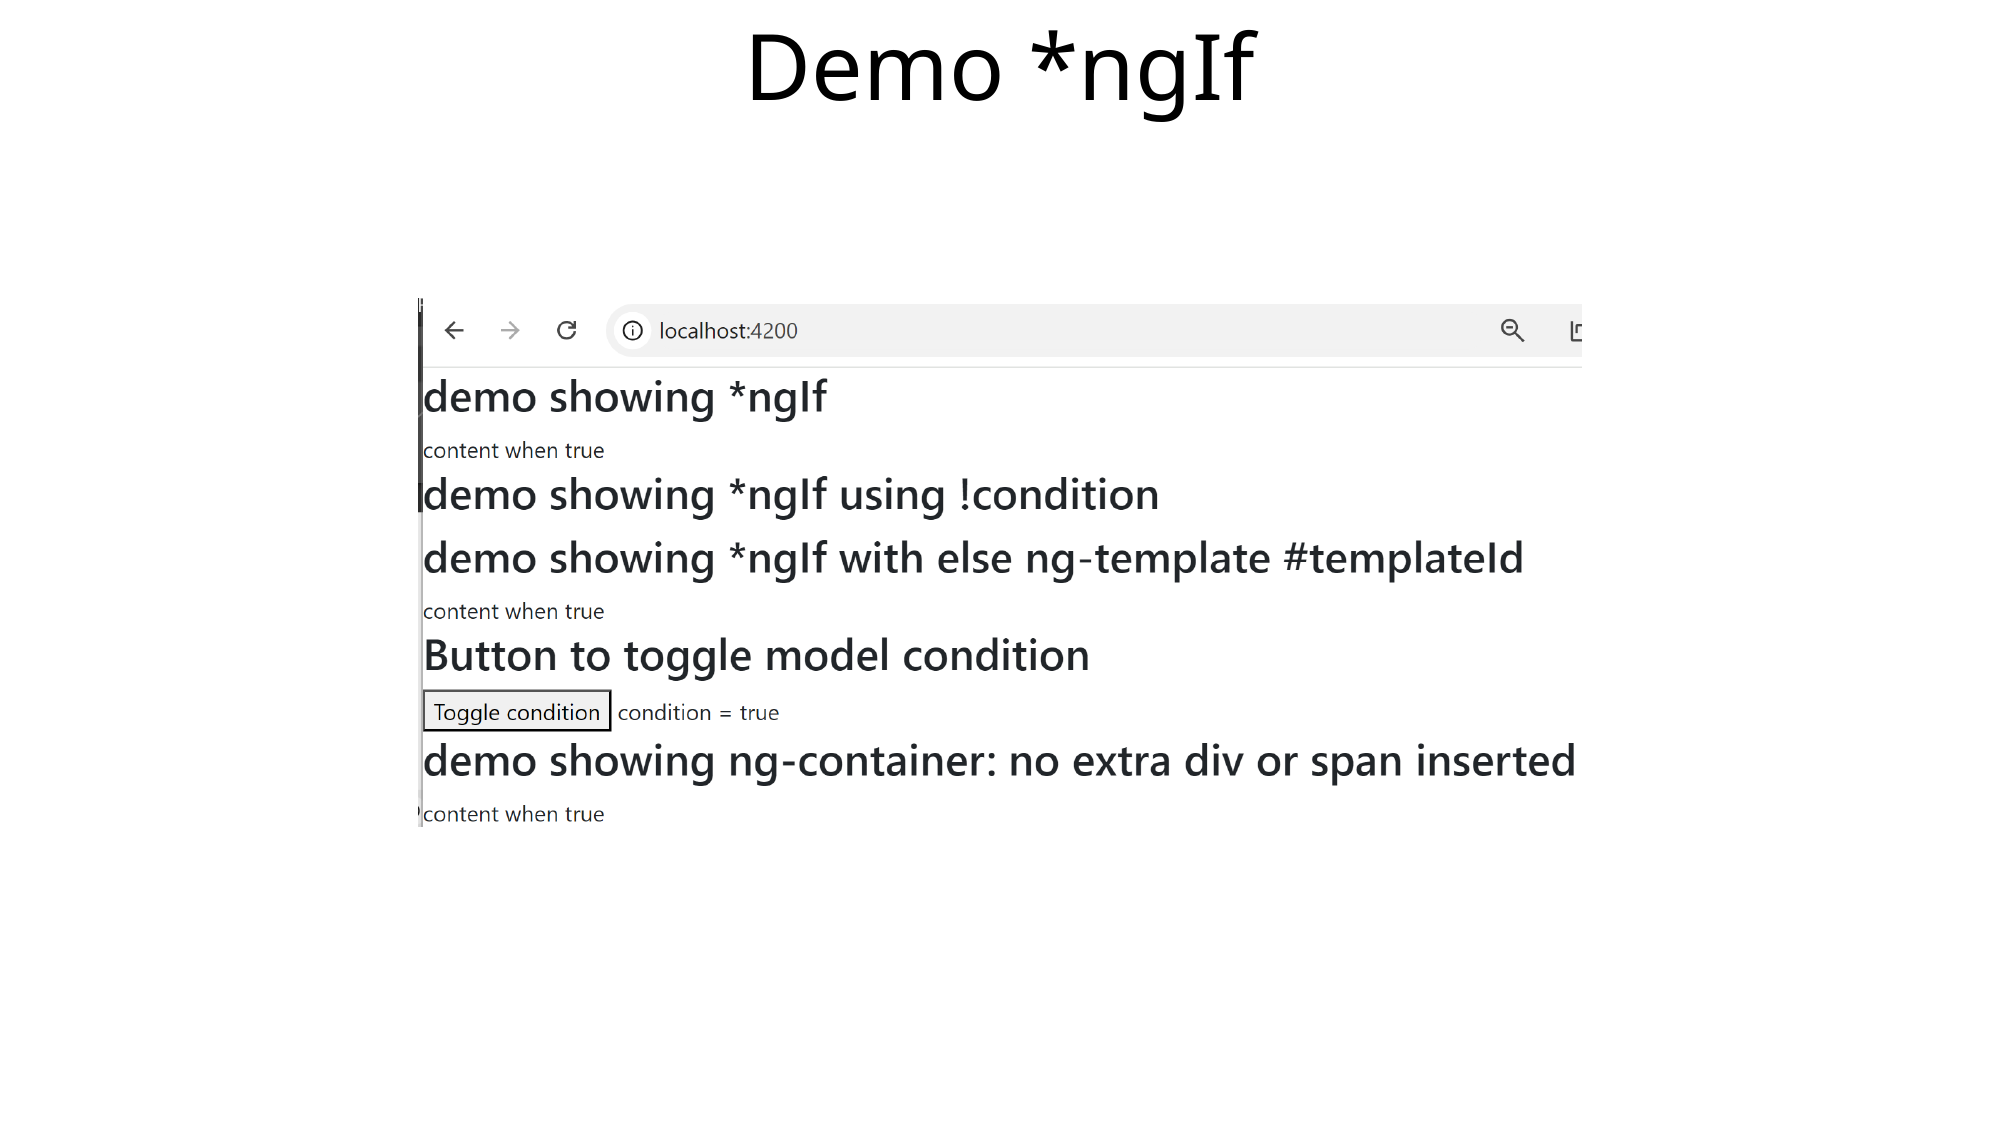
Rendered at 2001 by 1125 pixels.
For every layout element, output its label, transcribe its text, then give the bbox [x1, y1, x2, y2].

picture [418, 298, 1582, 827]
title Demo *ngIf [137, 0, 1863, 143]
